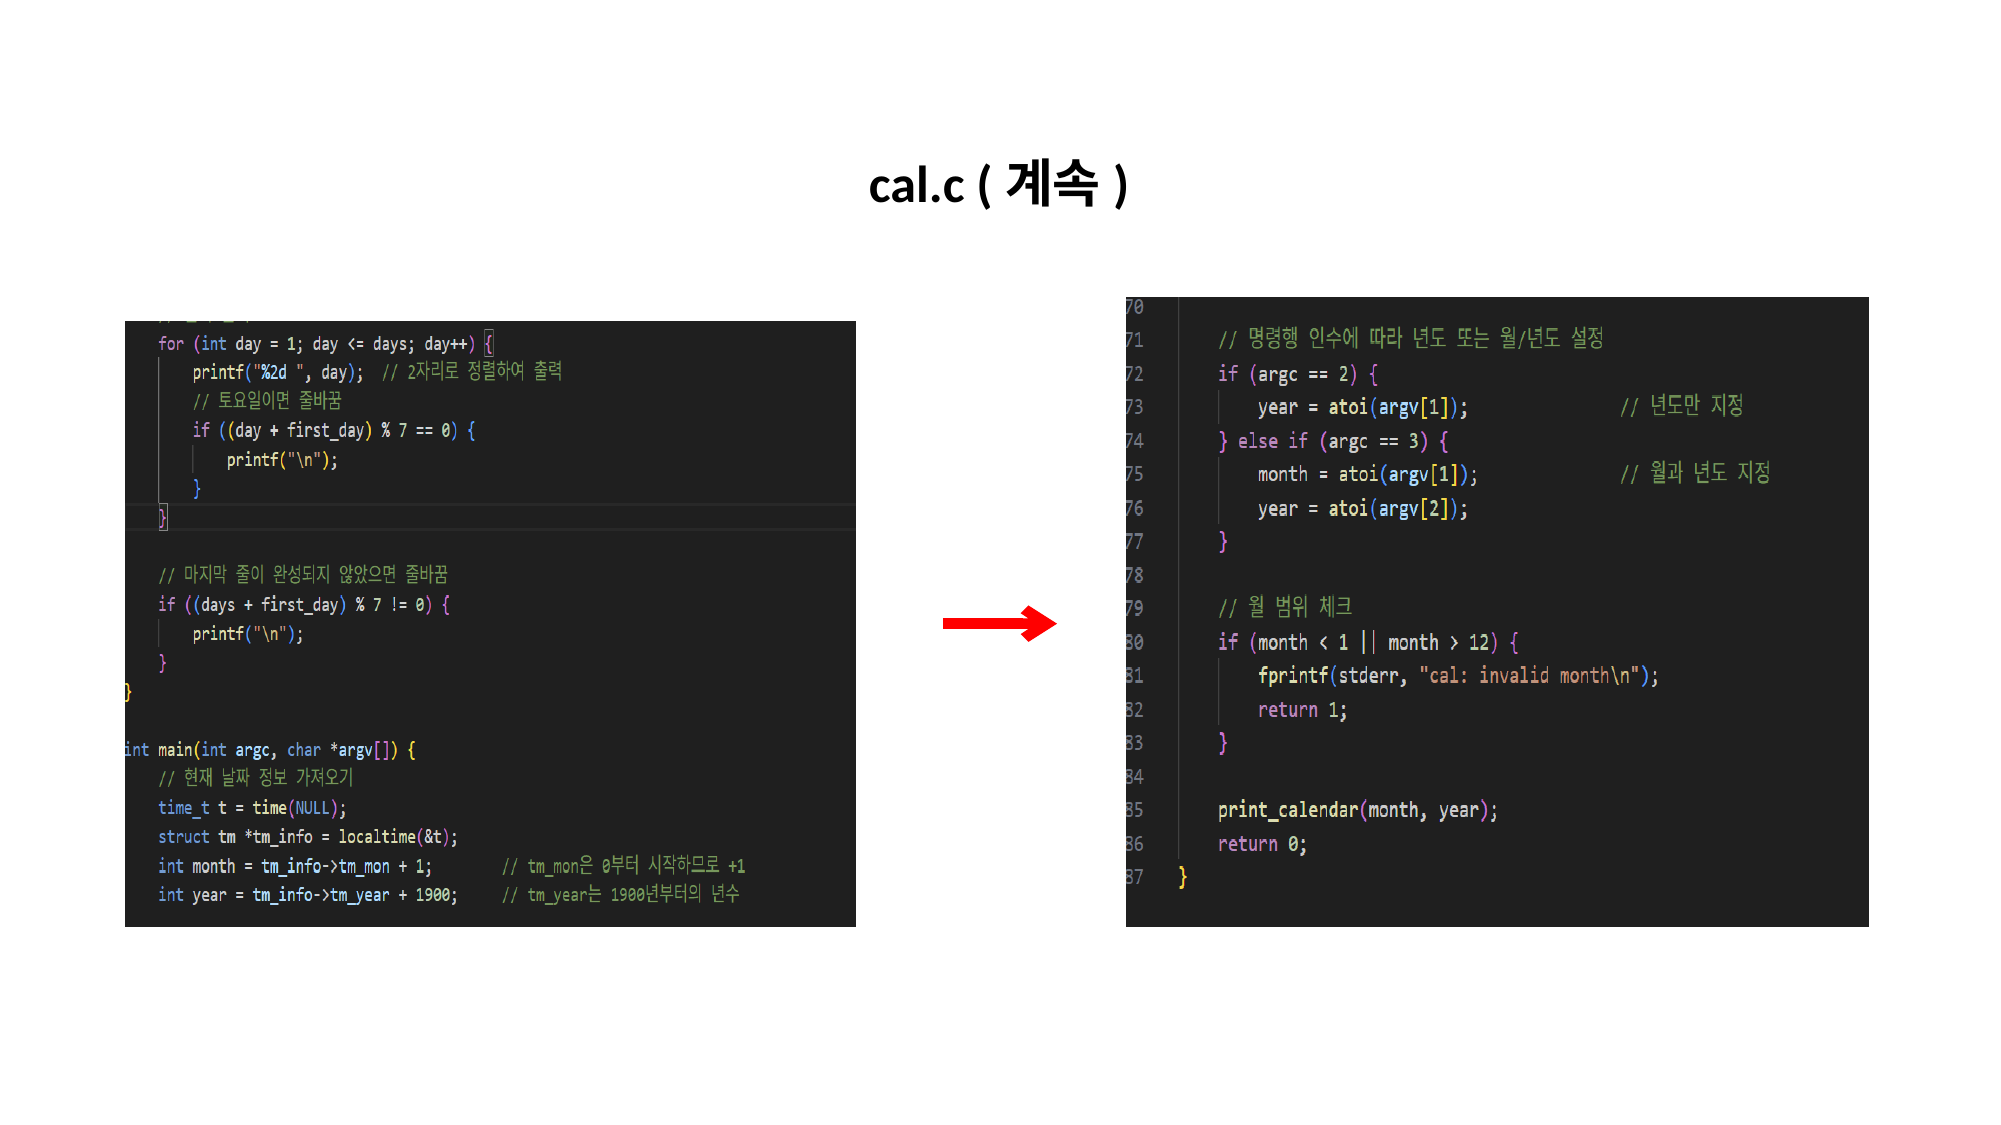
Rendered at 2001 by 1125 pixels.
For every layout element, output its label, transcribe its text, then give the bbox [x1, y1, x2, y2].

picture [1125, 296, 1870, 927]
picture [124, 320, 856, 927]
text_box cal.c (계속) [679, 143, 1320, 221]
